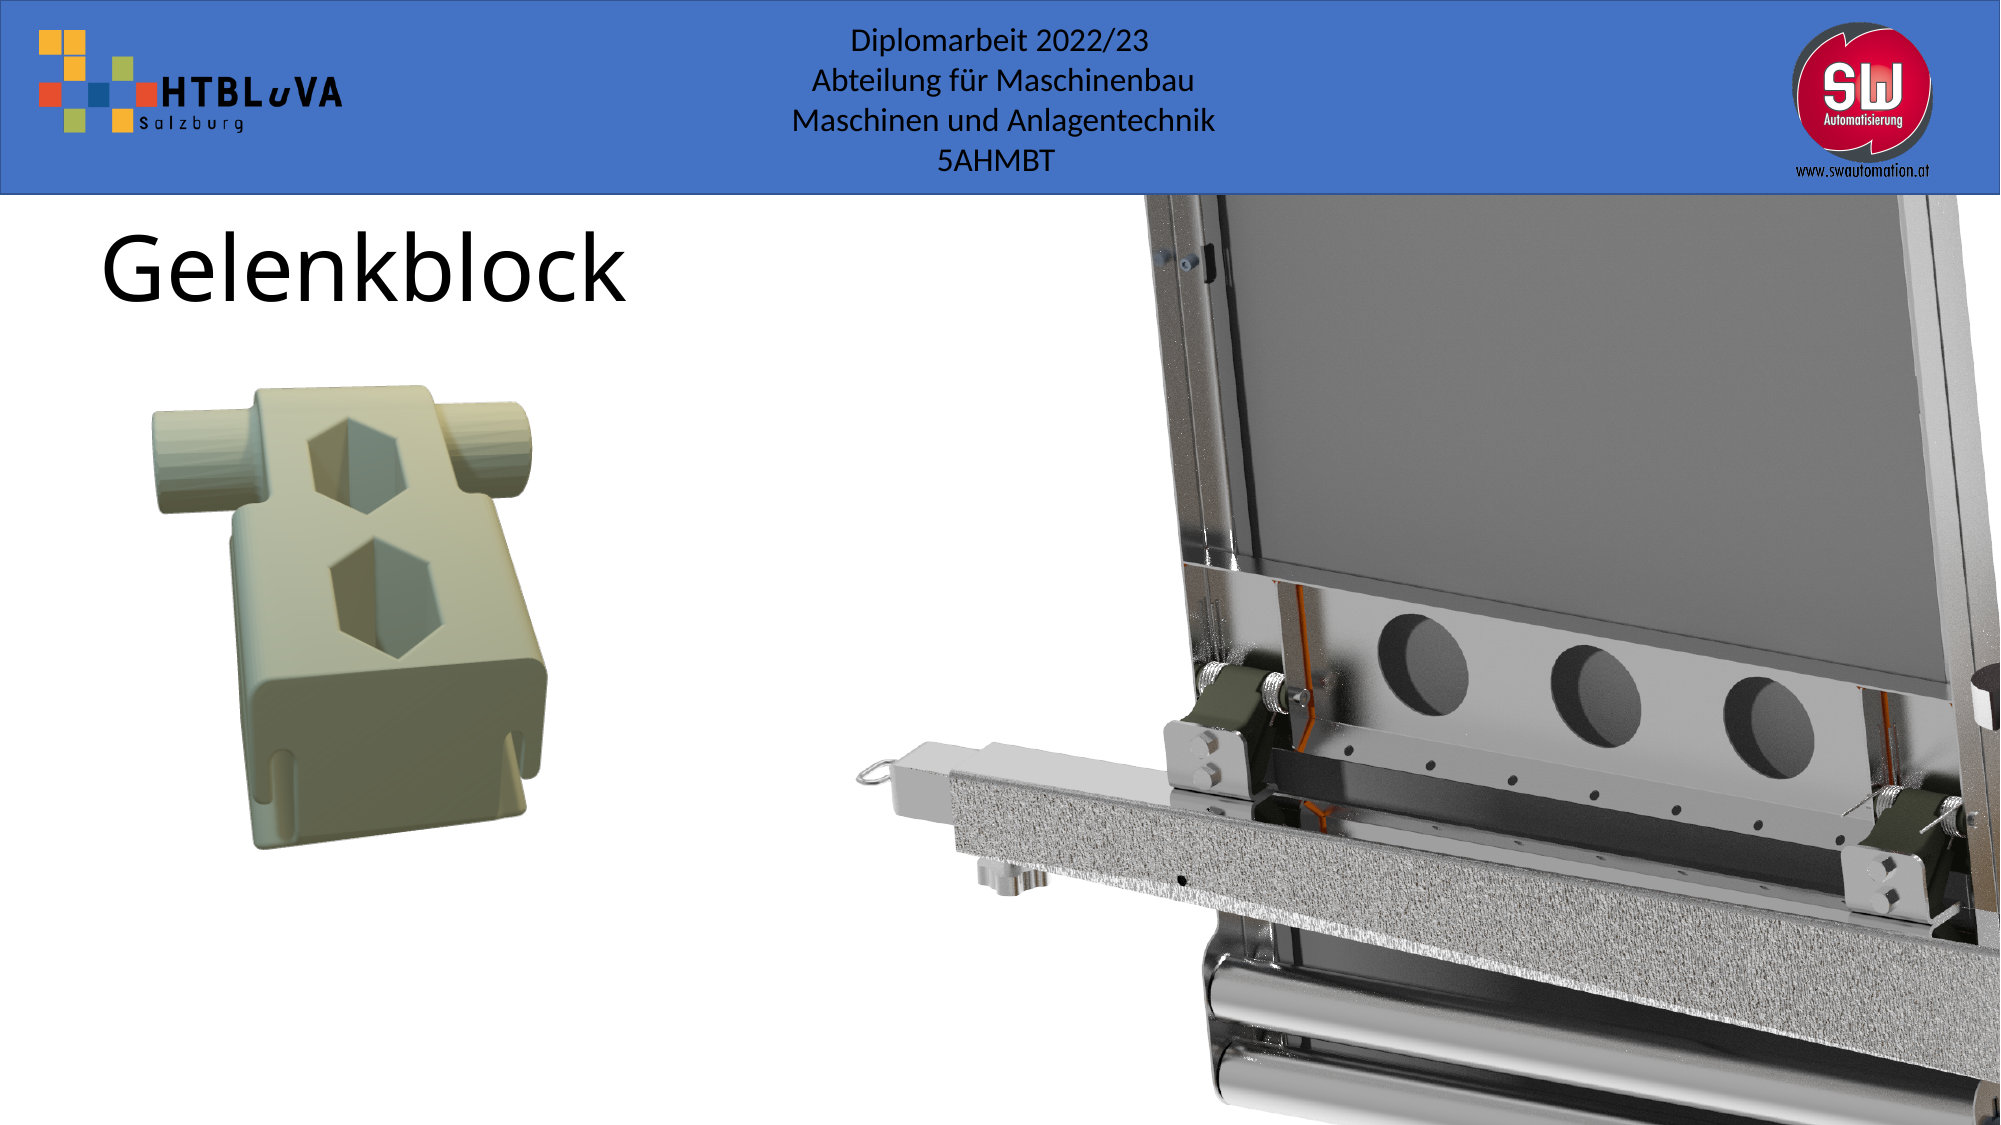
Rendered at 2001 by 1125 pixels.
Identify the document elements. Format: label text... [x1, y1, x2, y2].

text_box Diplomarbeit 2022/23 Abteilung für Maschinenbau Maschinen und Anlagentechnik 5AHMBT [756, 11, 1243, 186]
picture [39, 30, 342, 133]
title Gelenkblock [85, 195, 488, 381]
text_box [0, 0, 2000, 195]
picture [145, 187, 2000, 1125]
picture [1792, 22, 1933, 177]
